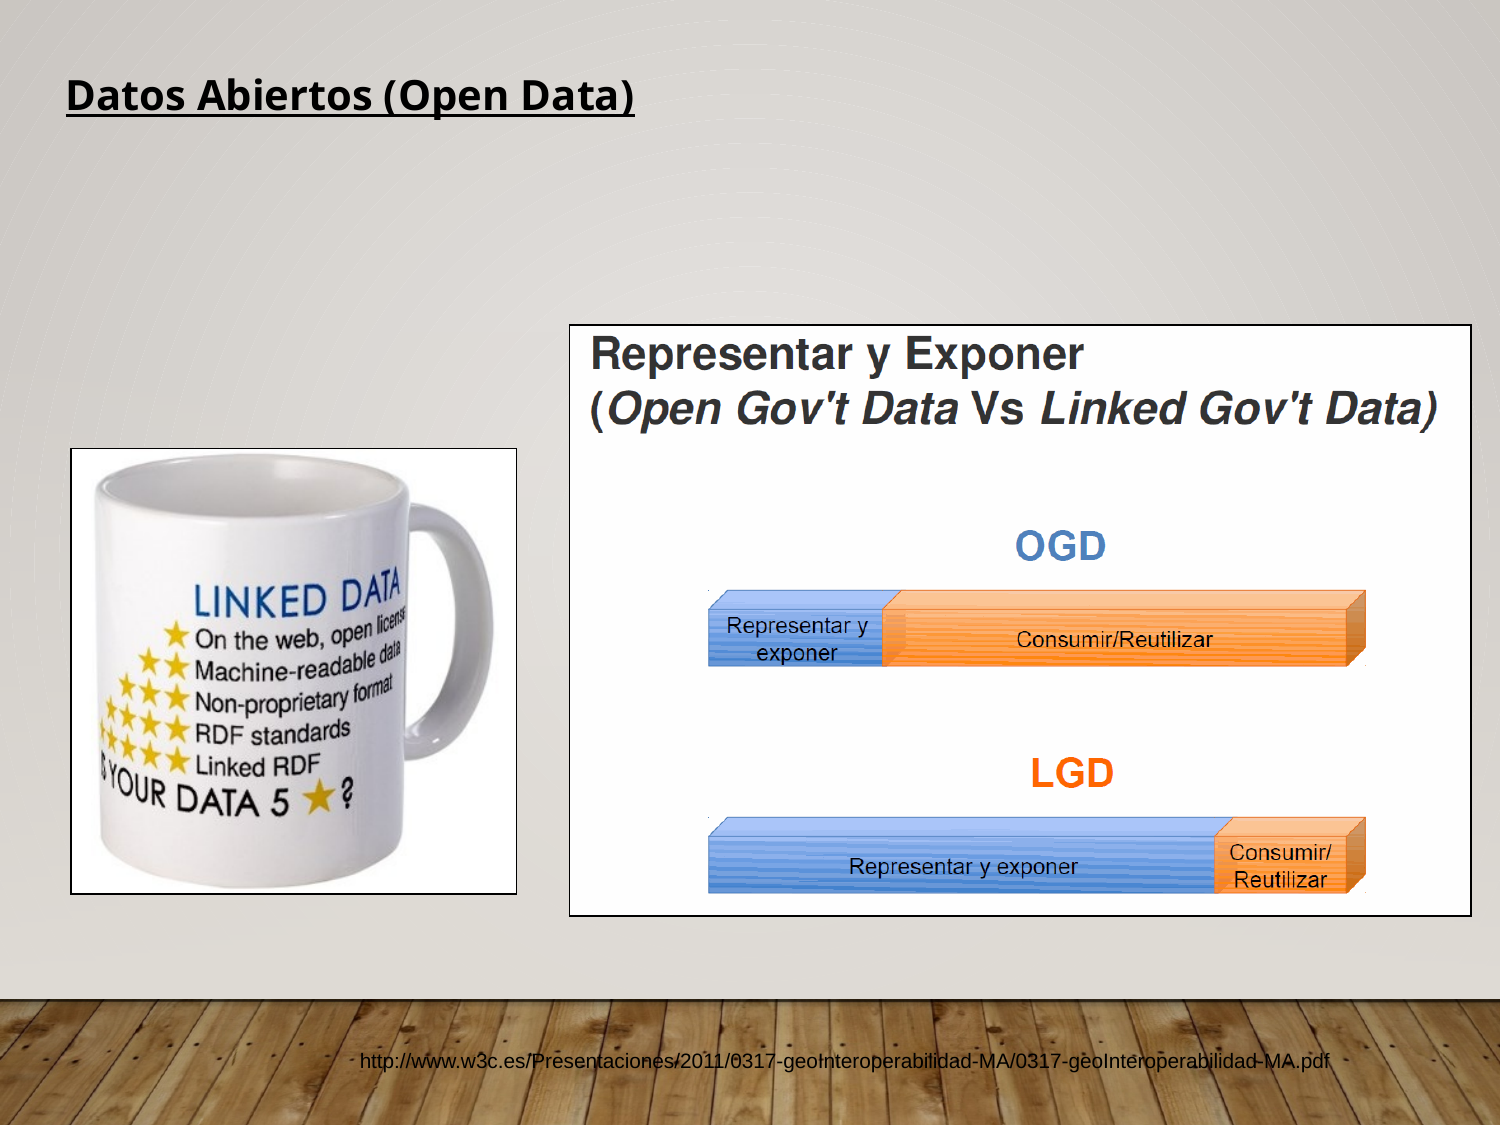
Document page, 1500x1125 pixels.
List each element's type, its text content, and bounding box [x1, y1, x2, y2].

picture [71, 448, 517, 894]
text_box Datos Abiertos (Open Data) [50, 61, 650, 127]
picture [0, 999, 1500, 1125]
picture [569, 325, 1471, 916]
text_box http://www.w3c.es/Presentaciones/2011/0317-geoInteroperabilidad-MA/0317-geoInteroperabilidad-MA.pdf [345, 1040, 1498, 1081]
